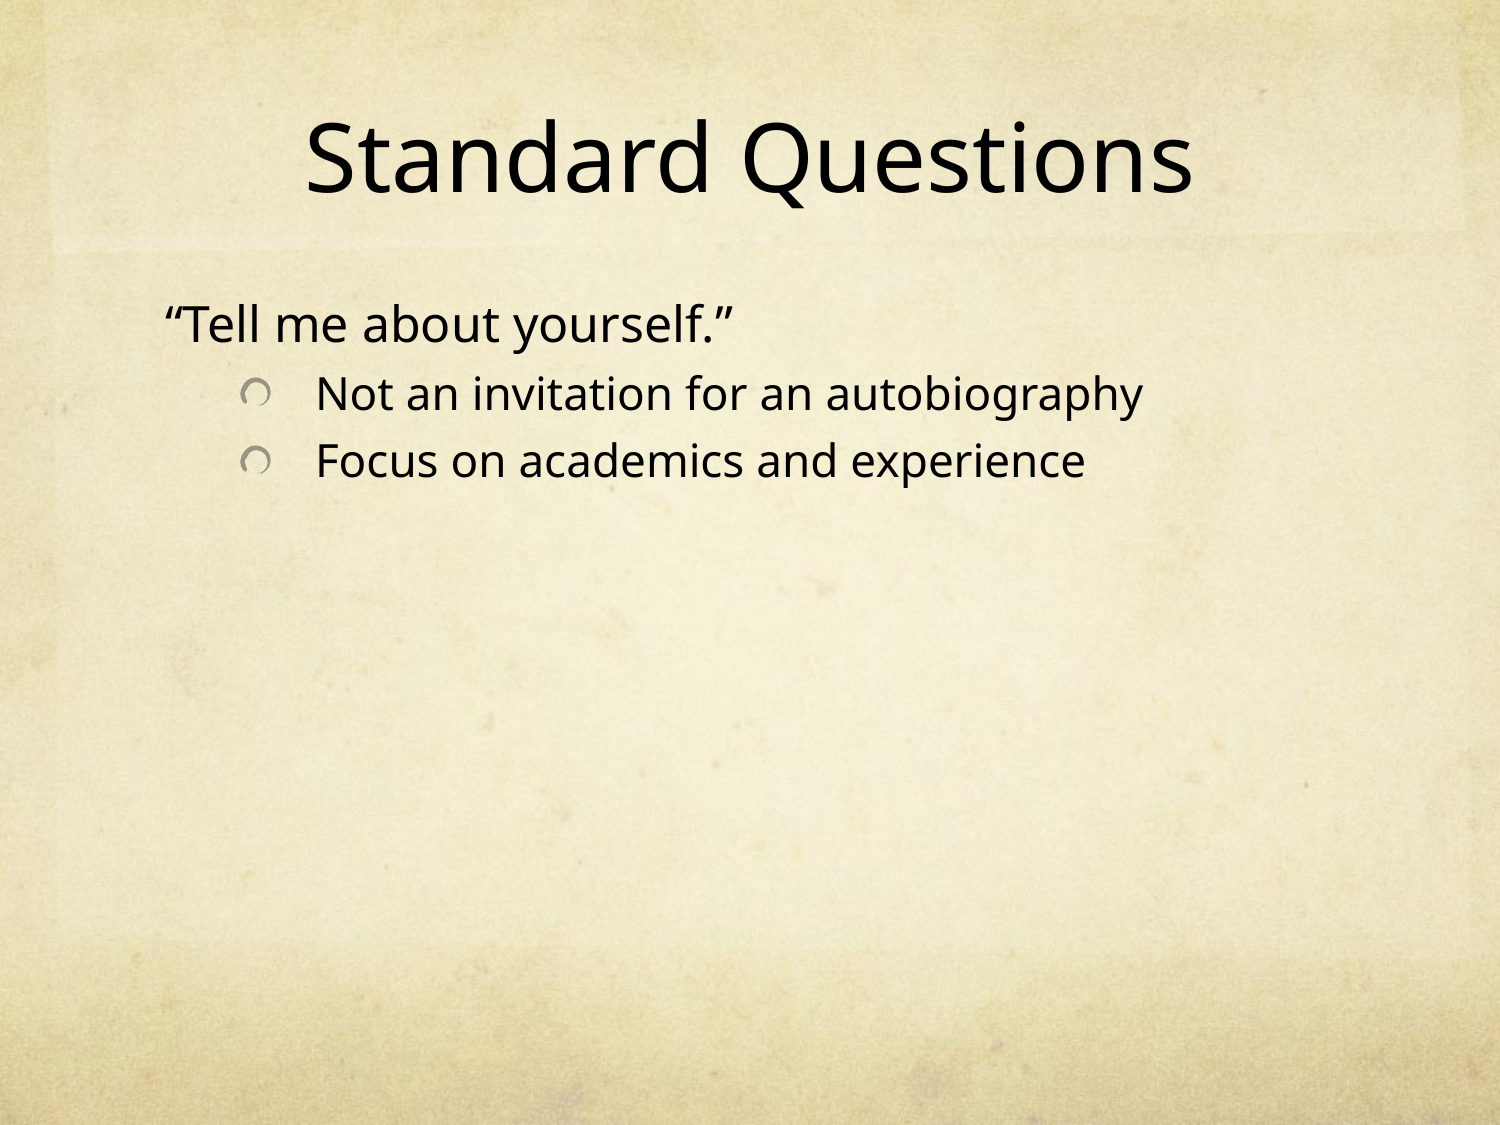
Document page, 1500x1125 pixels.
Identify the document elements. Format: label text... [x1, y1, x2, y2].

list “Tell me about yourself.” Not an invitation for an autobiography Focus on academics and experience [150, 284, 1350, 950]
title Standard Questions [150, 82, 1350, 225]
picture [0, 0, 1500, 1125]
